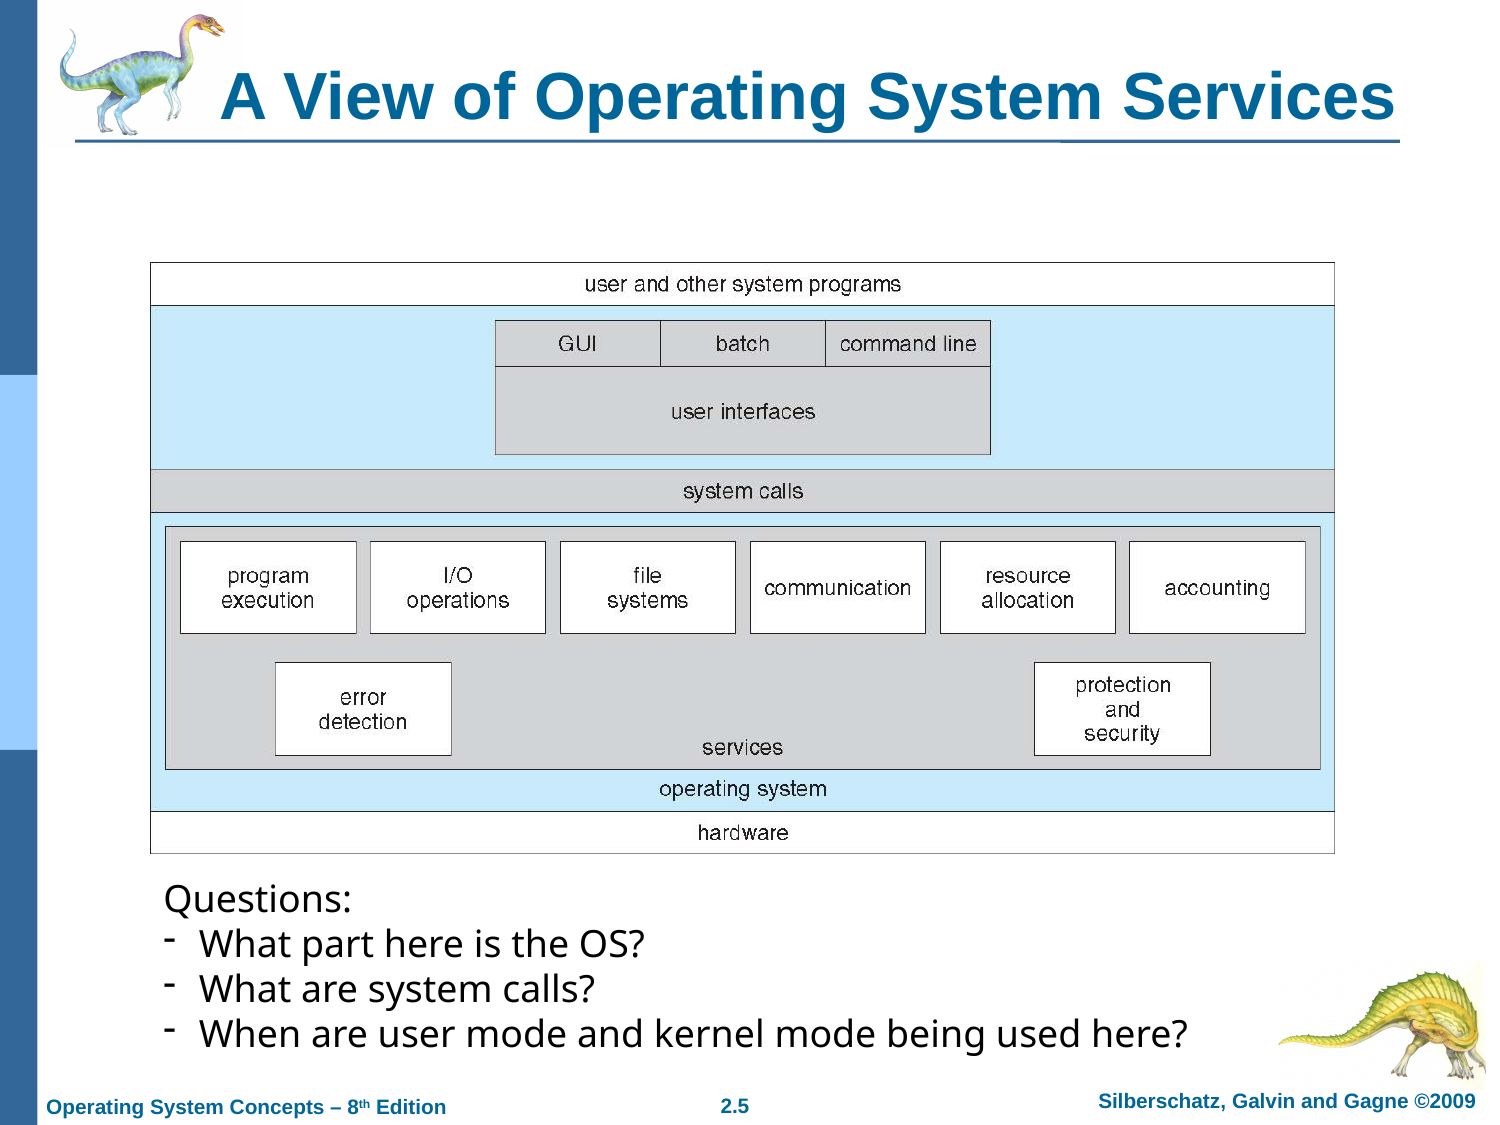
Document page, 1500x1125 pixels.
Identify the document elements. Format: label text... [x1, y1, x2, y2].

title A View of Operating System Services [133, 45, 1484, 141]
text_box Questions: What part here is the OS? What are system calls? When are user mode and kernel mode being used here? [148, 867, 1205, 1063]
picture [1275, 959, 1486, 1090]
picture [150, 262, 1335, 855]
picture [46, 0, 243, 149]
